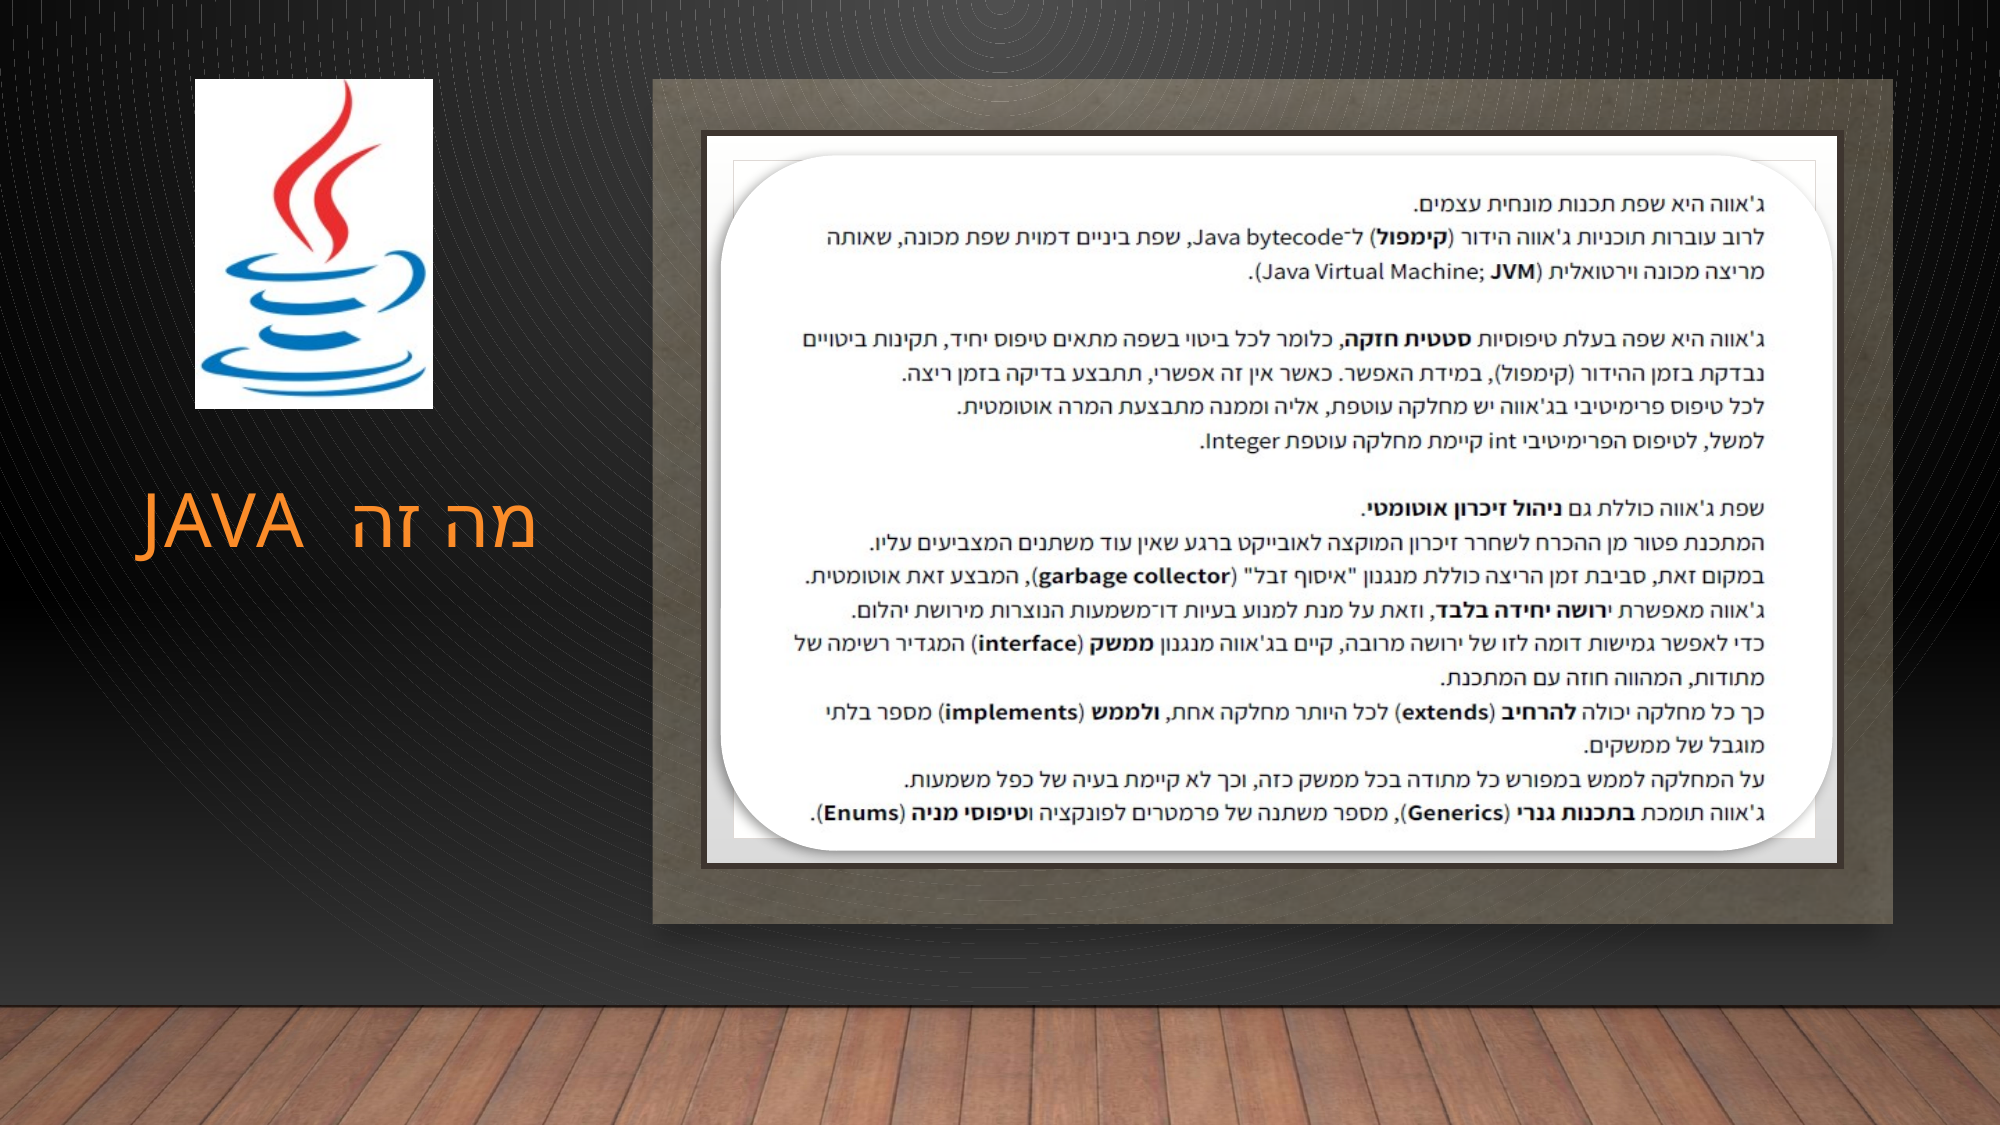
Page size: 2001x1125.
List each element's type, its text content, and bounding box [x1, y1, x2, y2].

title JAVA מה זה [108, 241, 572, 564]
picture [0, 1008, 2000, 1125]
picture [720, 155, 1833, 851]
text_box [652, 78, 1894, 924]
picture [194, 78, 434, 409]
text_box [0, 593, 2000, 1005]
